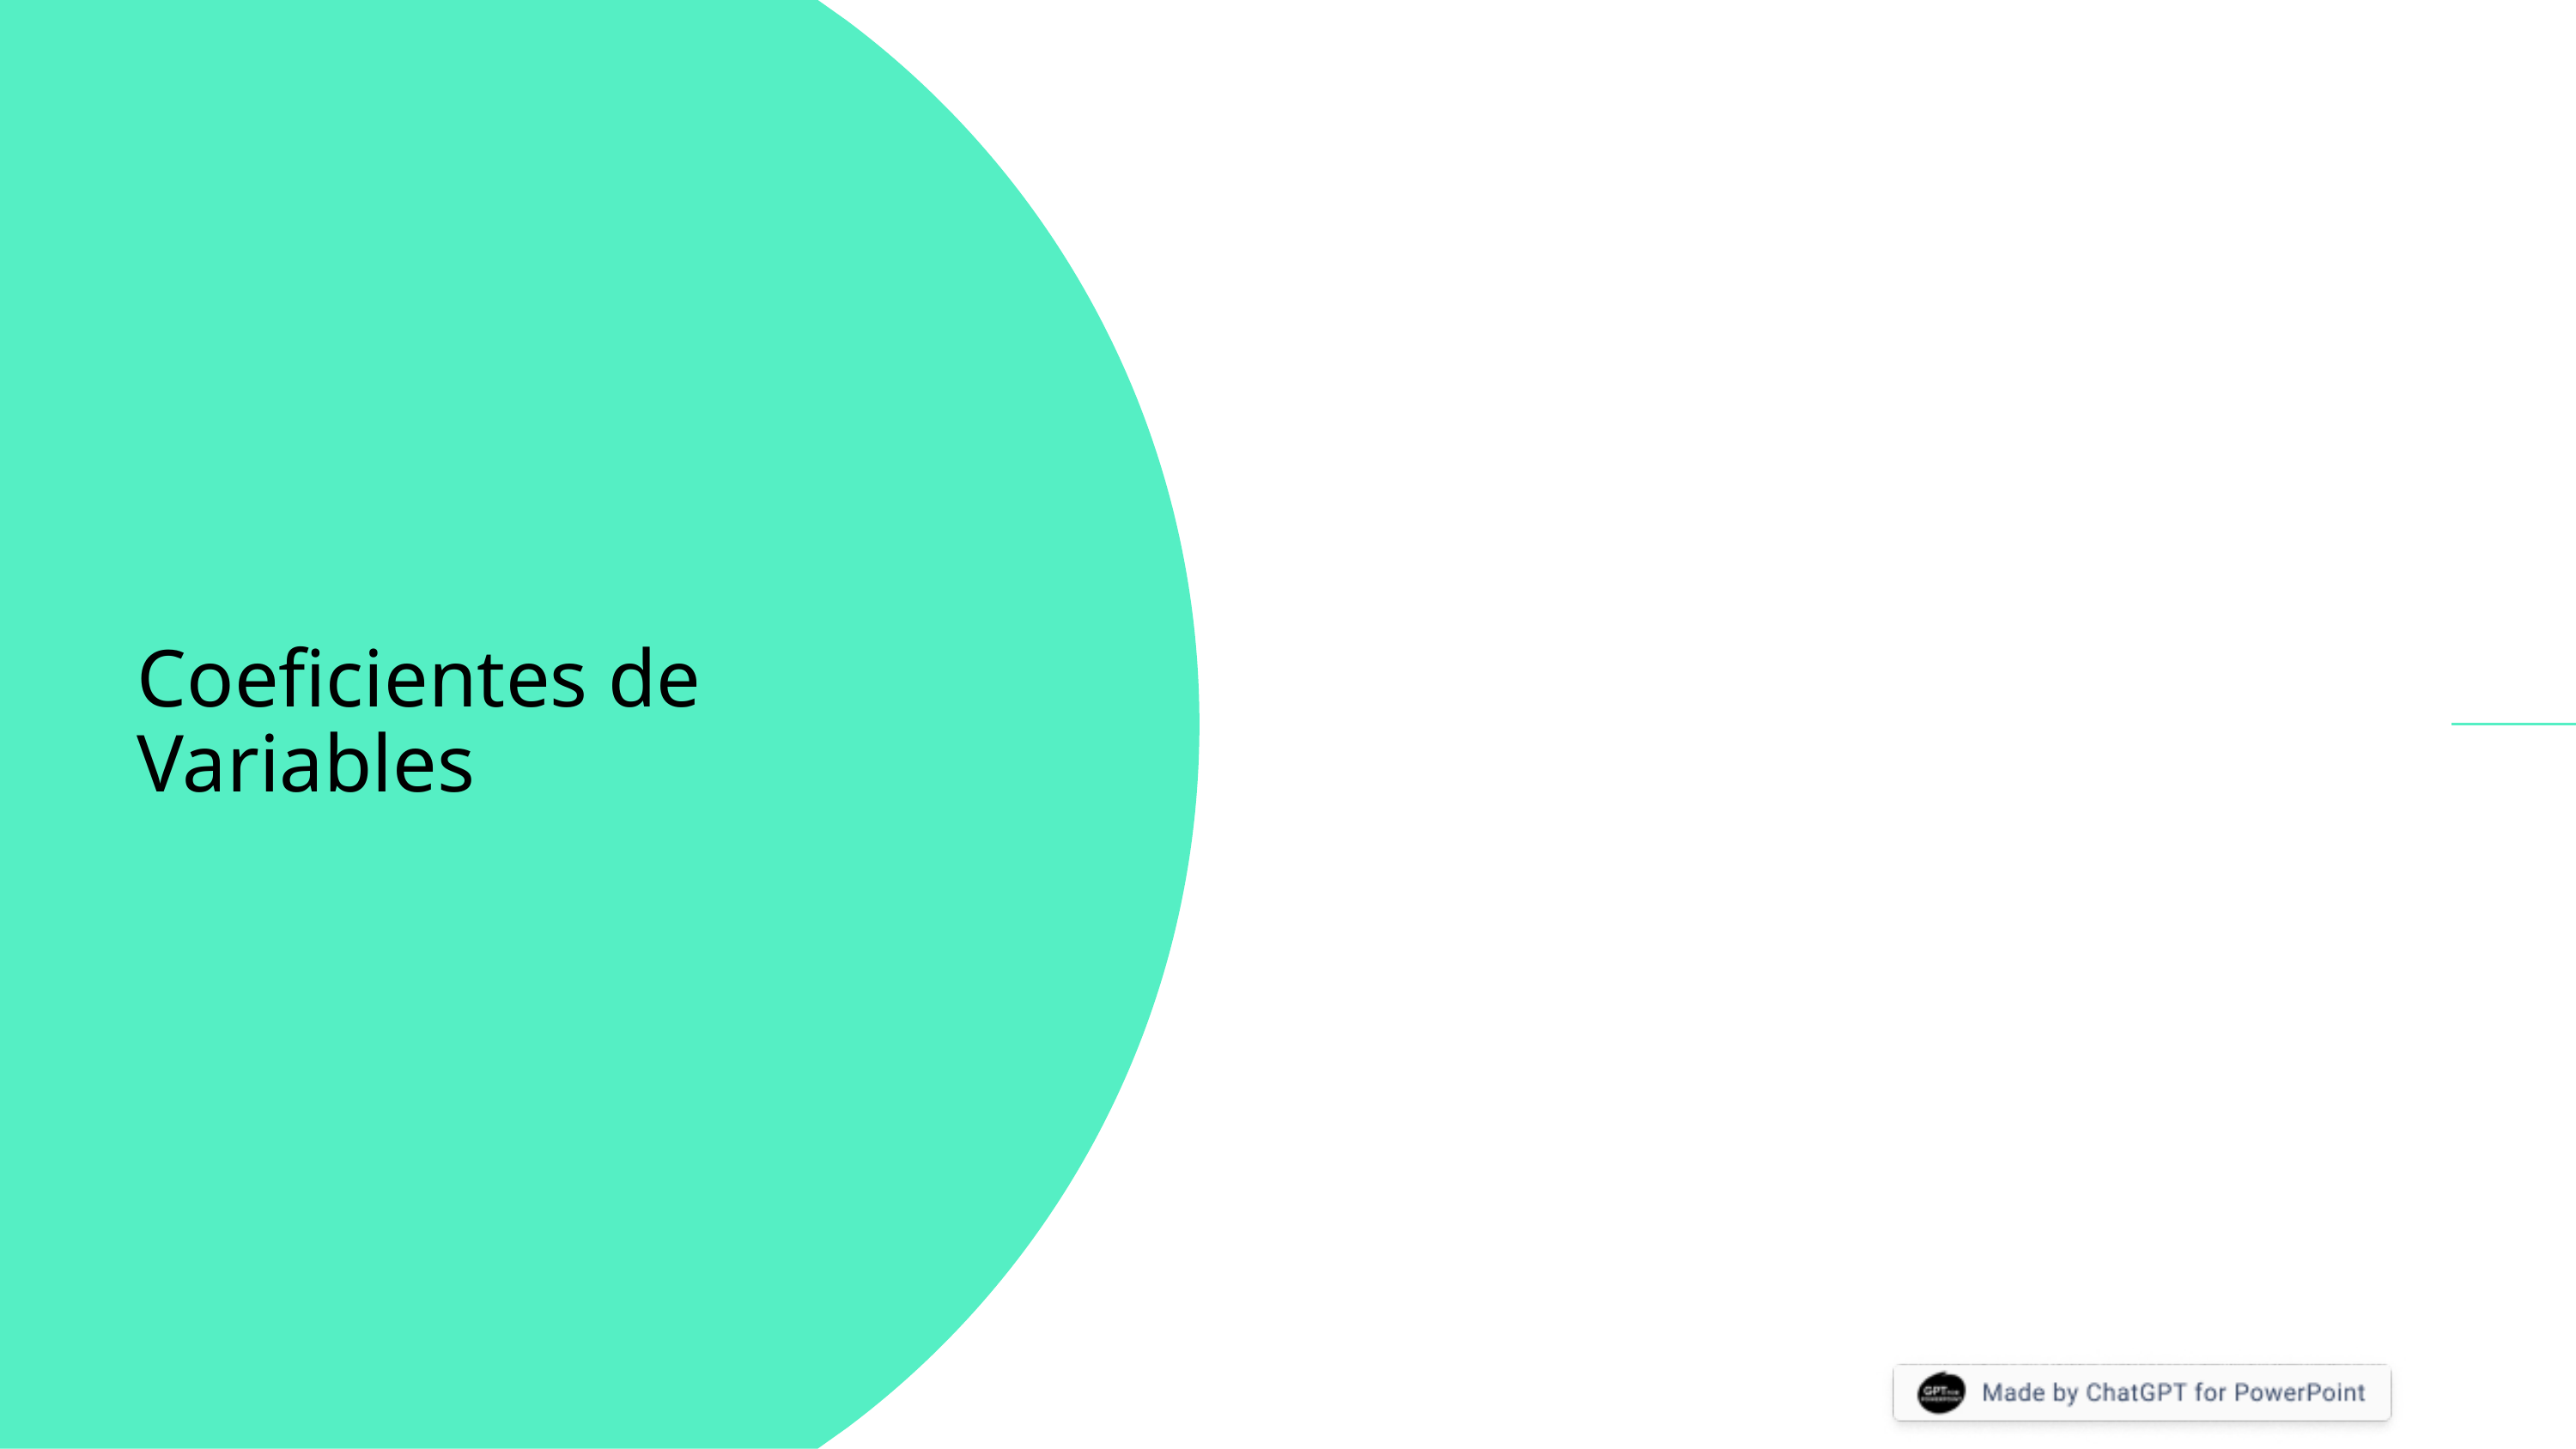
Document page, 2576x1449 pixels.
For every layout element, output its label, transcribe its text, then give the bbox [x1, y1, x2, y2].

picture [1874, 1347, 2412, 1444]
title Coeficientes de Variables [124, 304, 963, 1145]
